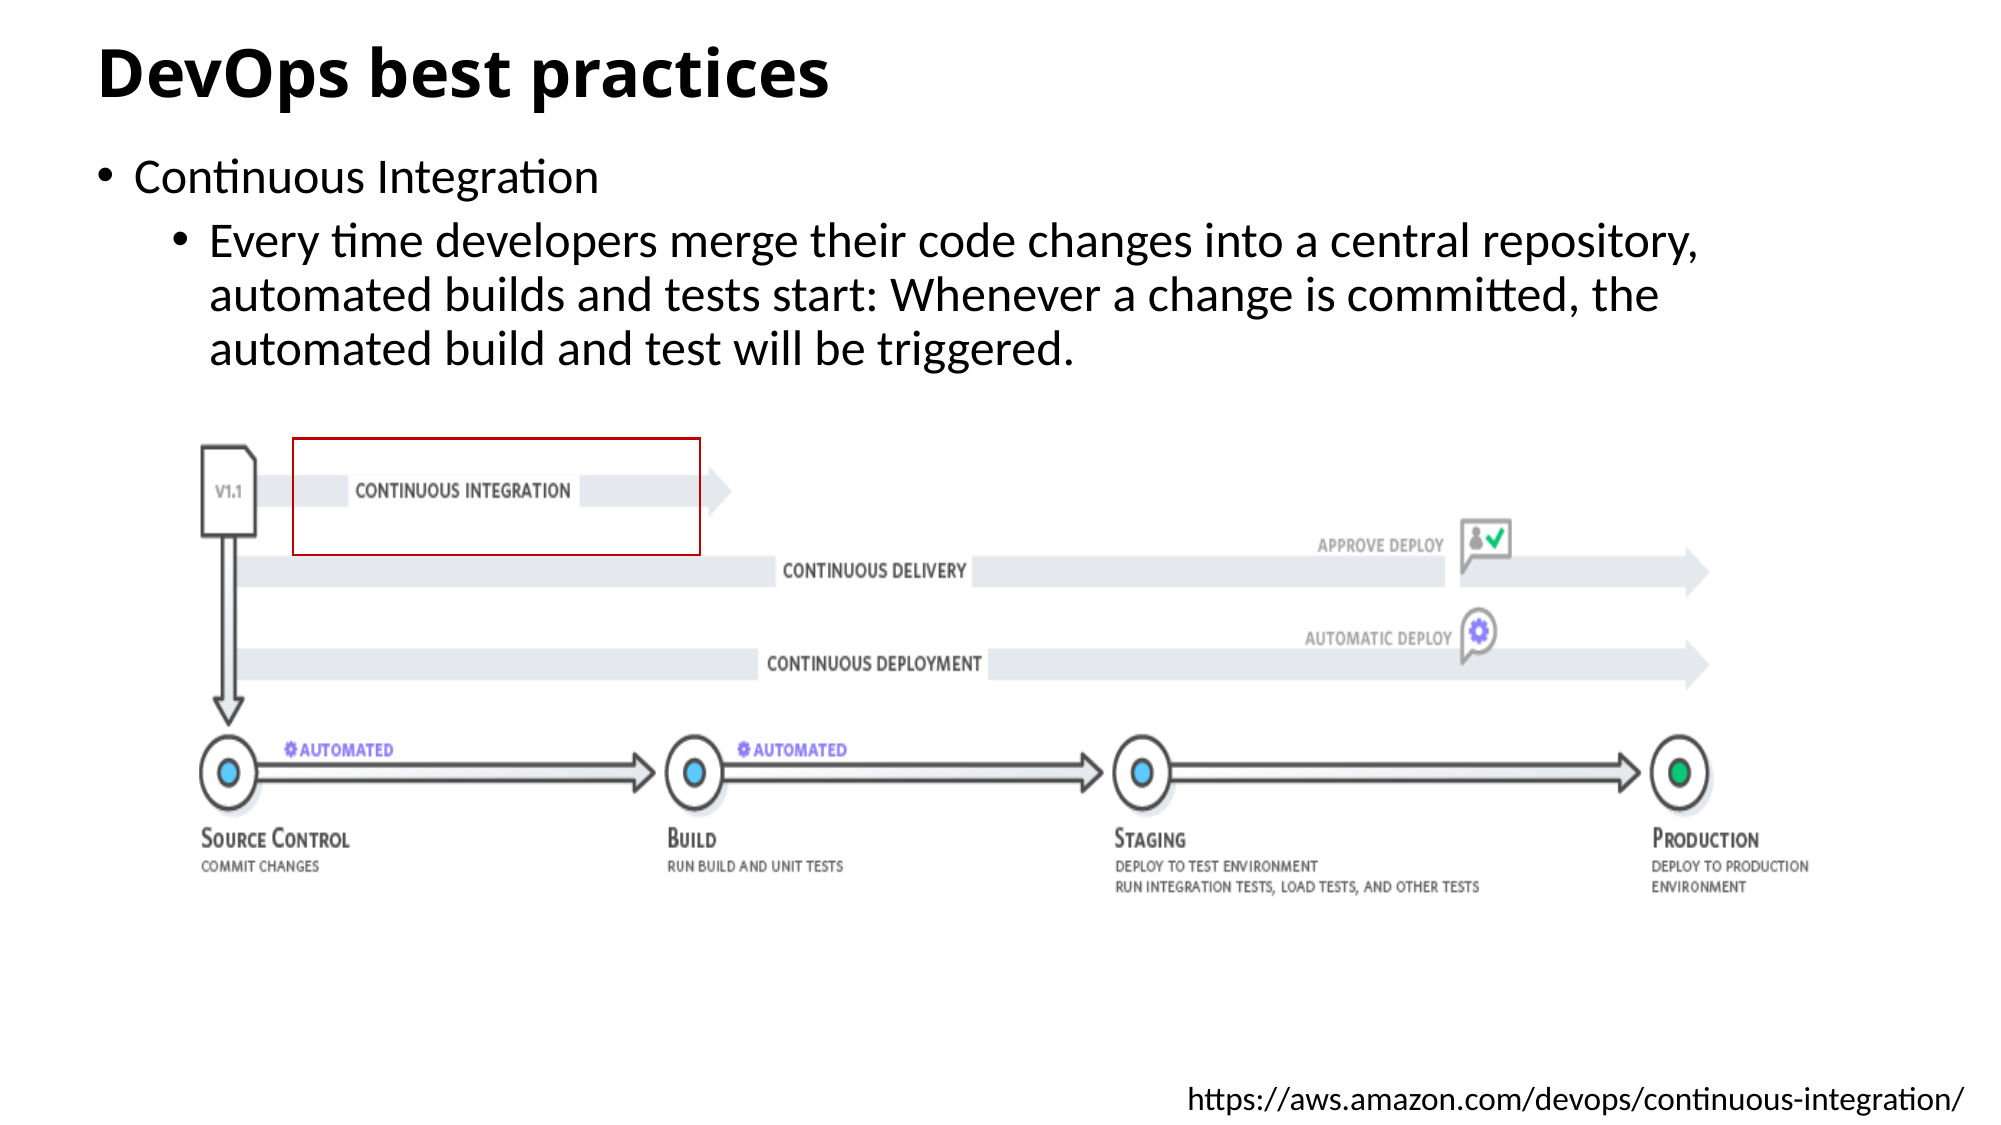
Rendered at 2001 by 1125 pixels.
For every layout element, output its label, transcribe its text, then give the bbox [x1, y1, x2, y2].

list Continuous Integration Every time developers merge their code changes into a central repository, automated builds and tests start: Whenever a change is committed, the automated build and test will be triggered. Benefits: ? [81, 142, 1864, 1022]
text_box https://aws.amazon.com/devops/continuous-integration/ [1152, 1069, 2000, 1125]
picture [152, 435, 1848, 902]
title DevOps best practices [81, 17, 1318, 134]
